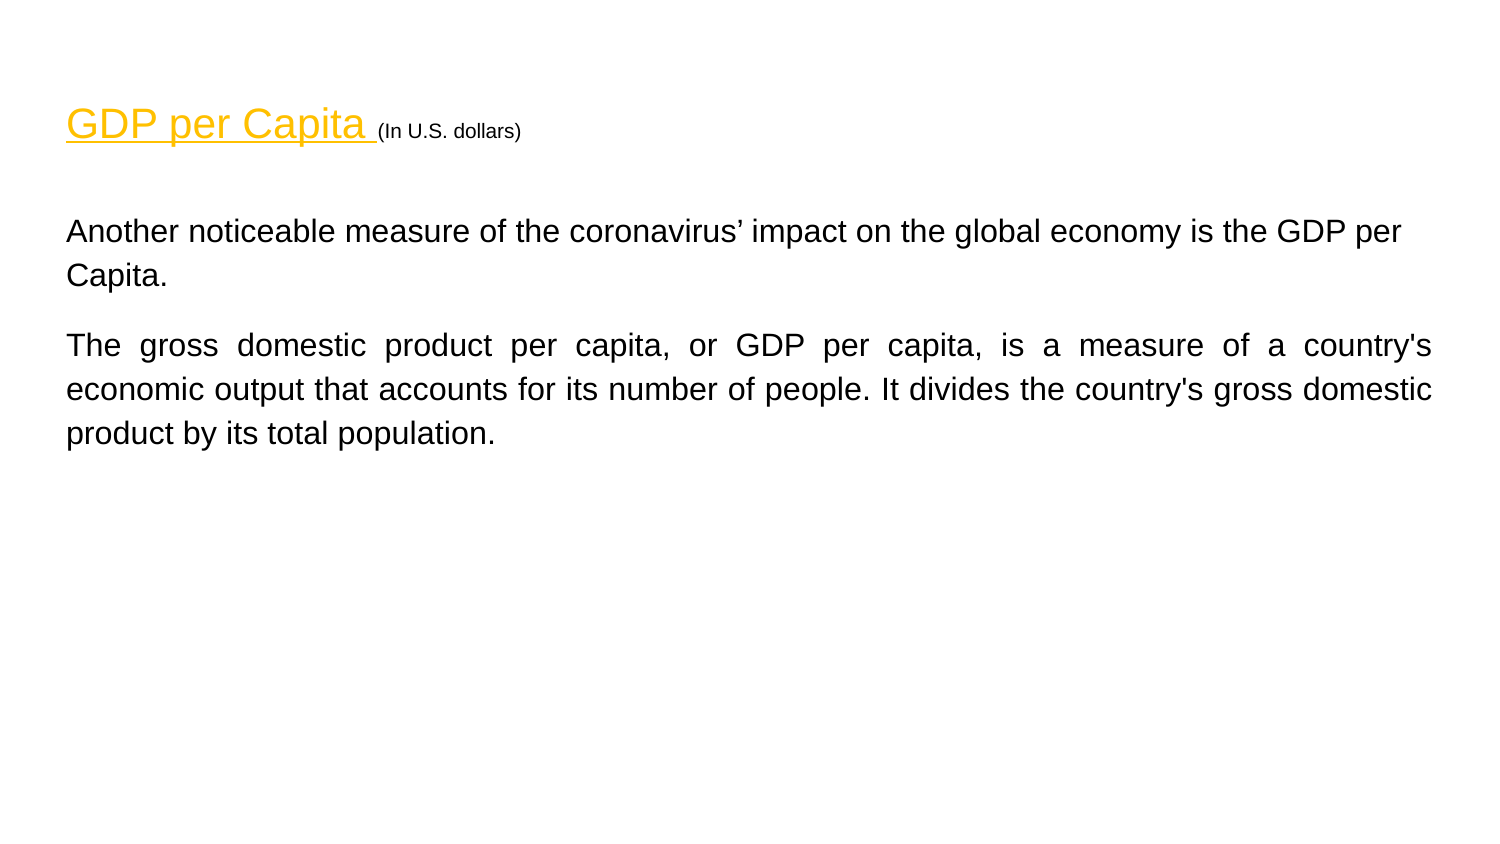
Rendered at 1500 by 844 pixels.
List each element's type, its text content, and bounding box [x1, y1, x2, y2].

title GDP per Capita (In U.S. dollars) [51, 72, 1449, 167]
list Another noticeable measure of the coronavirus’ impact on the global economy is the GDP per Capita. The gross domestic product per capita, or GDP per capita, is a measure of a country's economic output that accounts for its number of people. It divides the country's gross domestic product by its total population. [51, 189, 1449, 750]
